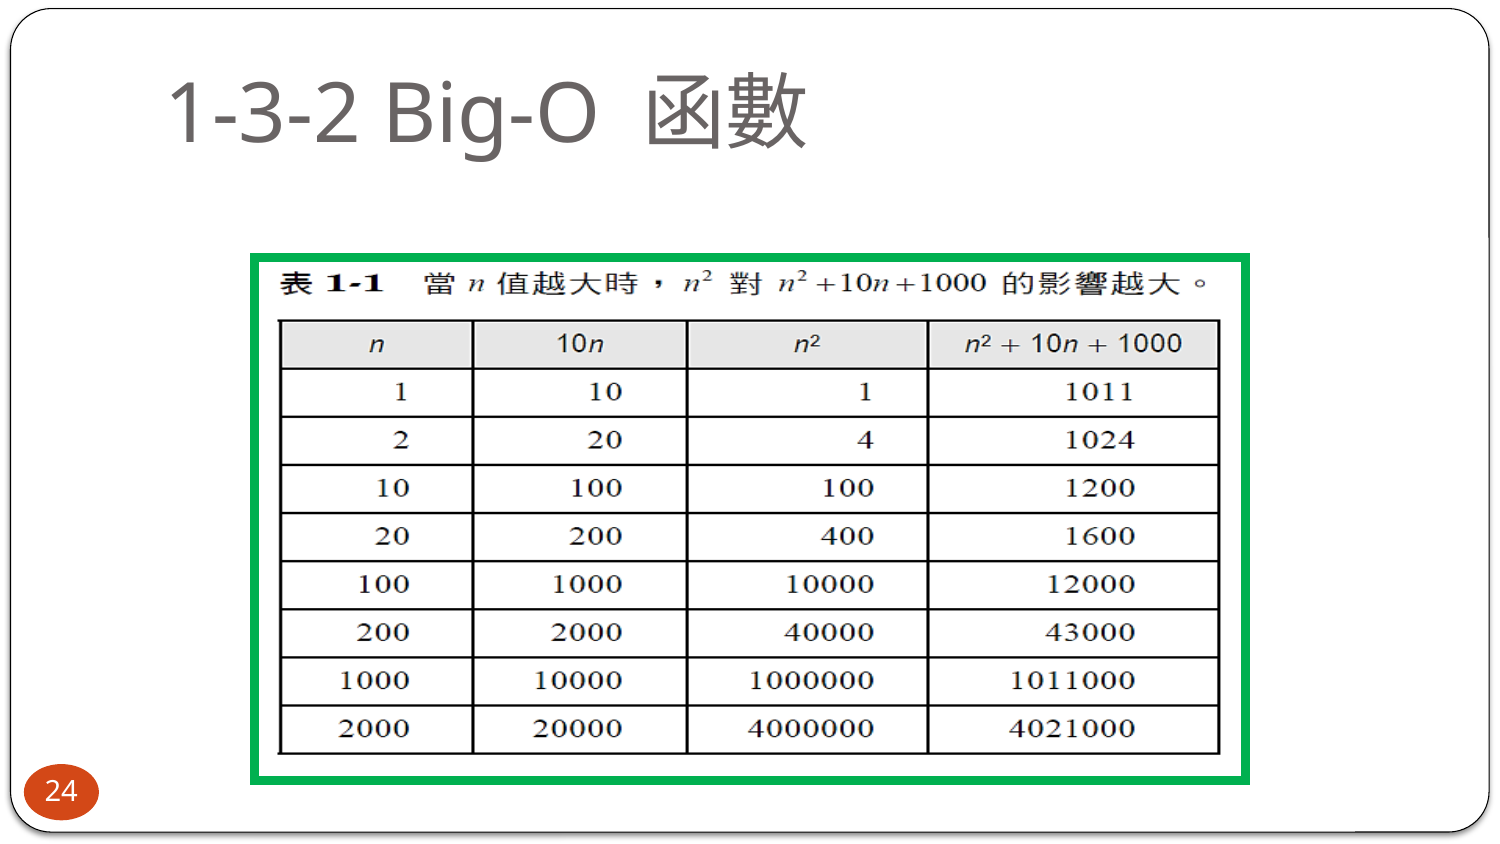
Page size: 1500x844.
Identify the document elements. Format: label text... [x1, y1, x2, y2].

picture [259, 262, 1241, 776]
slide_number 24 [23, 764, 99, 821]
title 1-3-2 Big-O 函數 [150, 33, 1425, 175]
